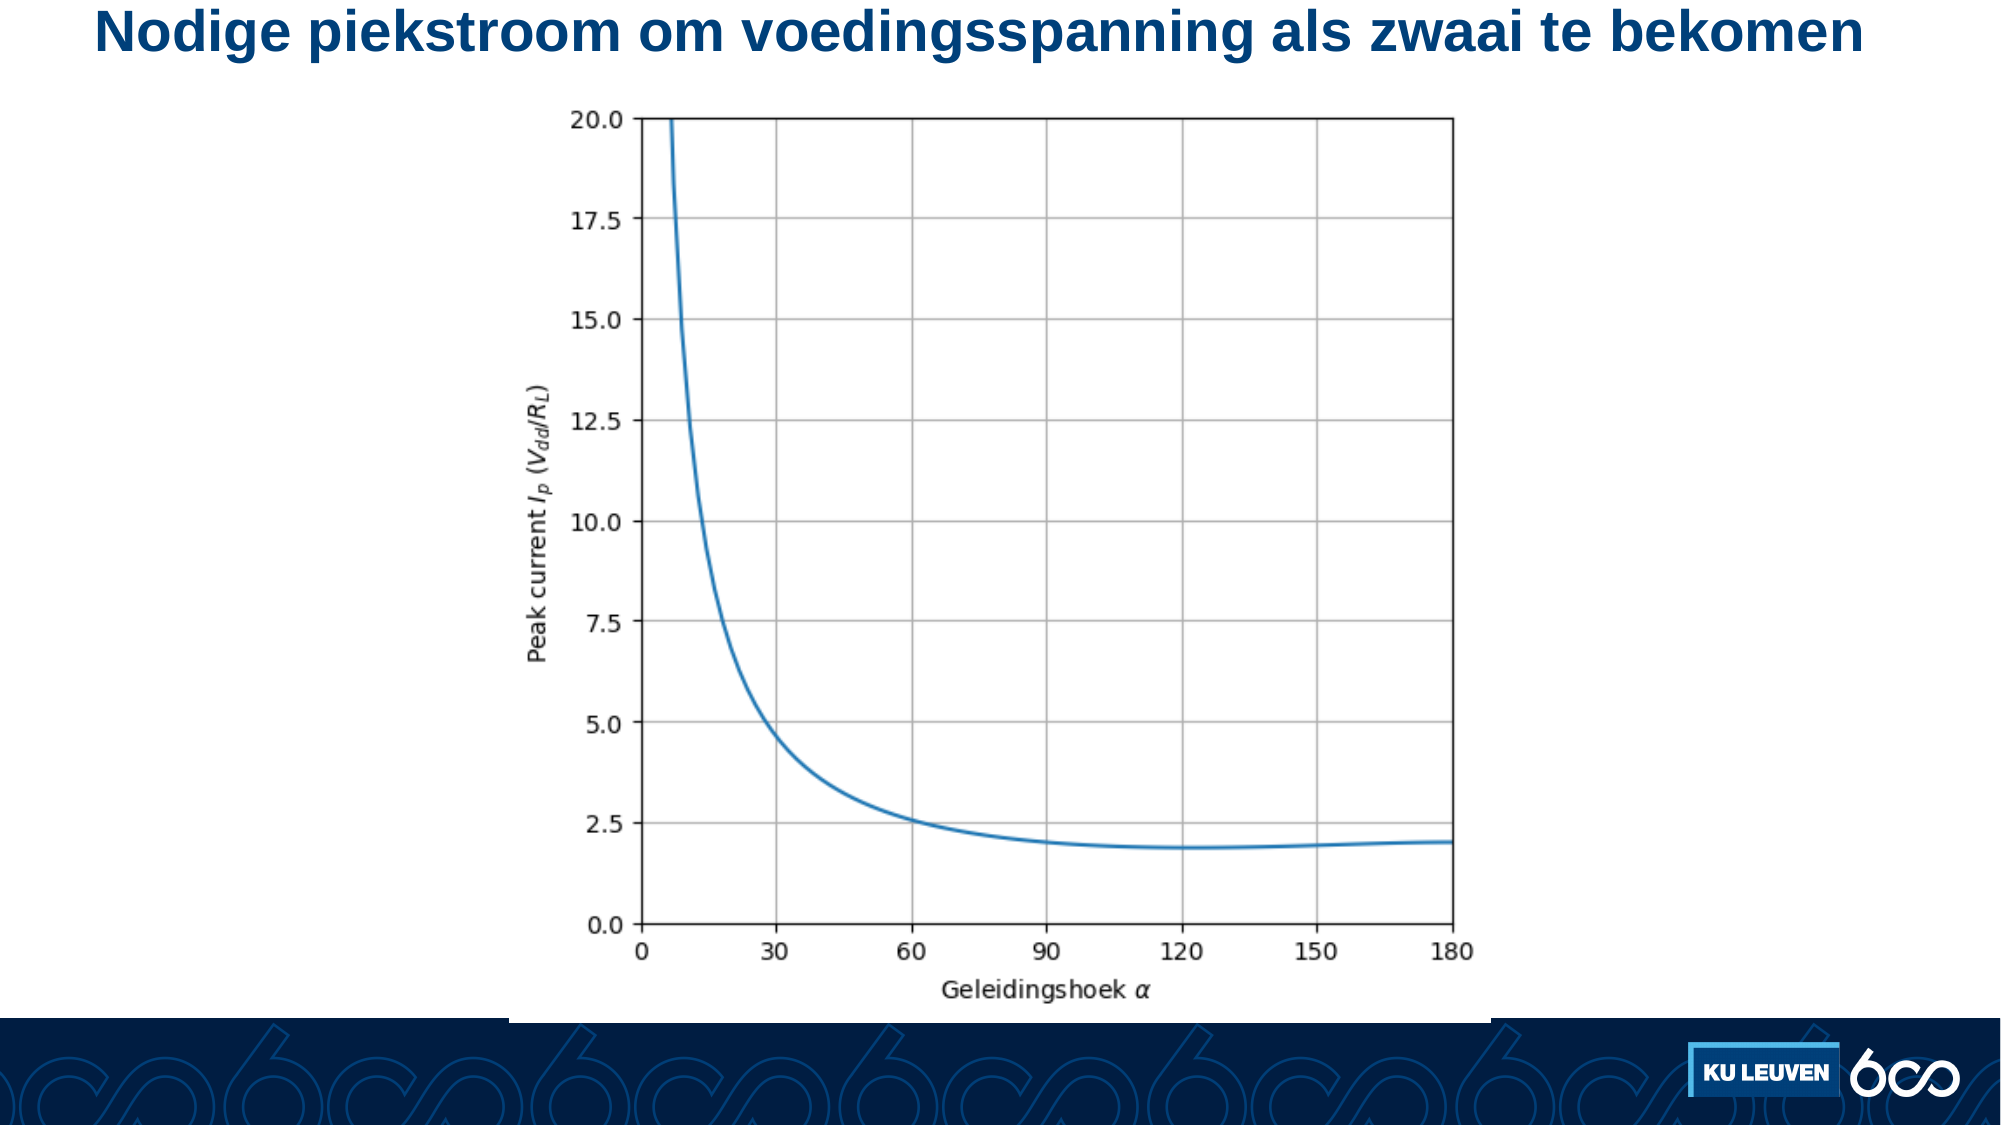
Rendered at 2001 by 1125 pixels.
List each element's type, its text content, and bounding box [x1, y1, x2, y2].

title Nodige piekstroom om voedingsspanning als zwaai te bekomen [94, 0, 1906, 108]
picture [0, 92, 2001, 1125]
